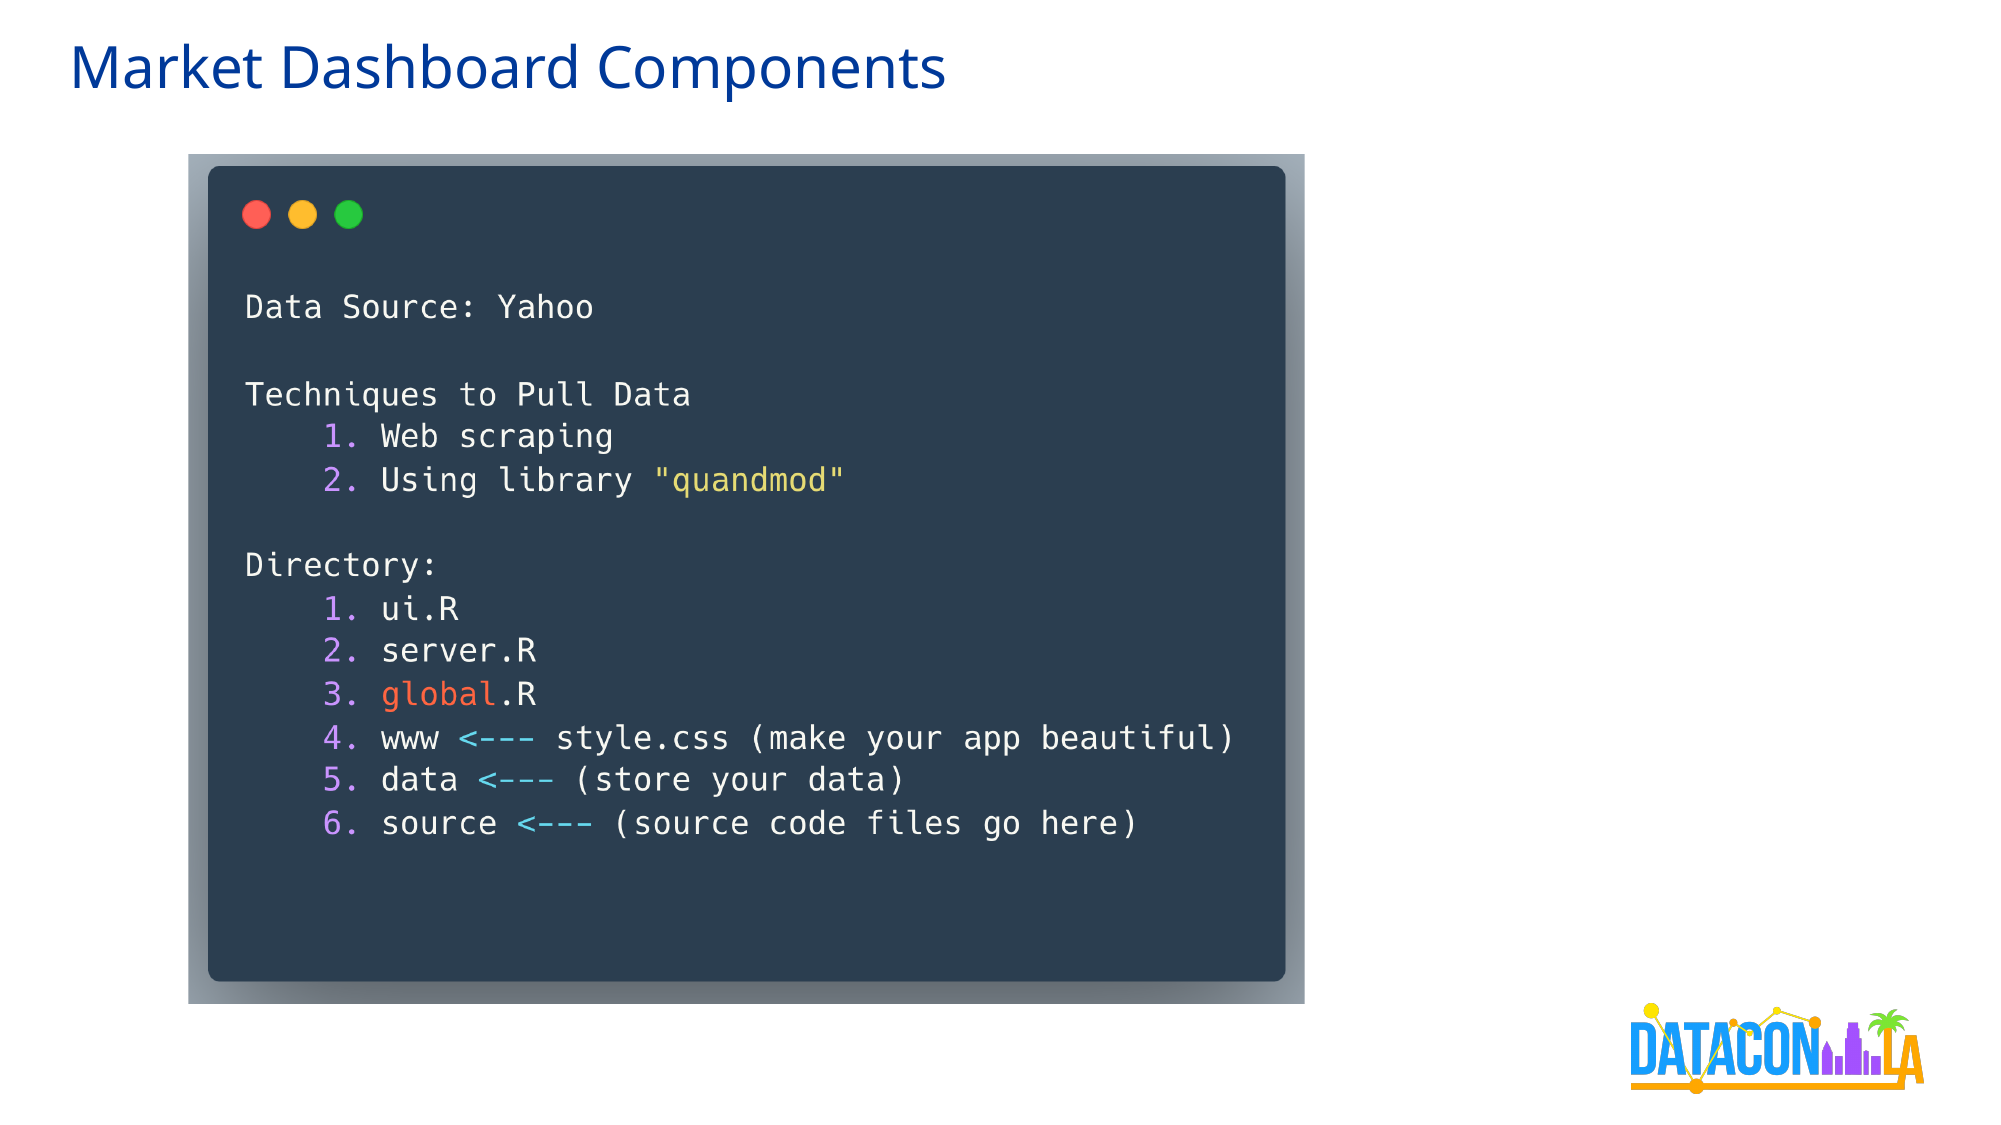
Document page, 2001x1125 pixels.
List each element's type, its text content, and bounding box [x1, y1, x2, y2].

picture [188, 154, 1305, 1005]
text_box Market Dashboard Components [54, 23, 1122, 108]
picture [1631, 1003, 1924, 1094]
